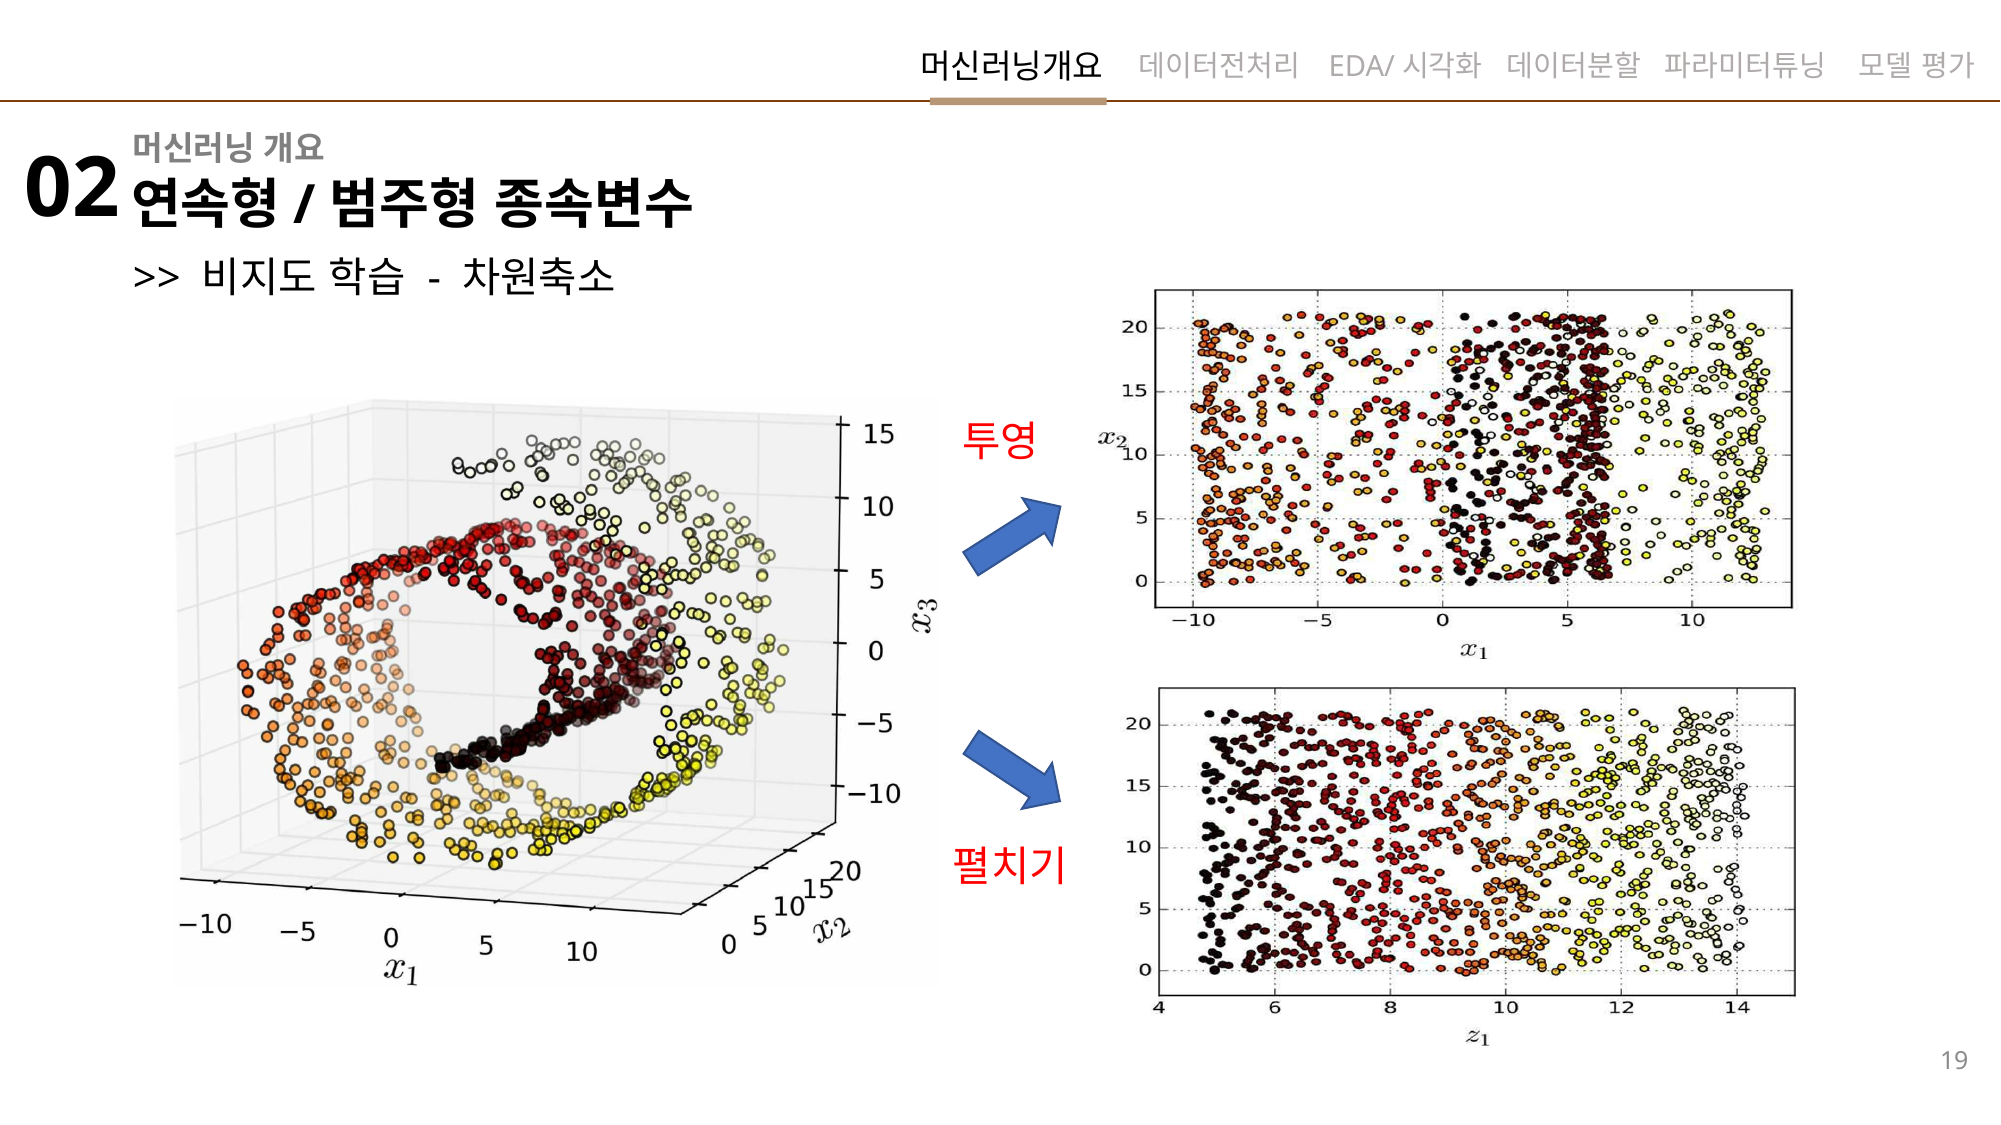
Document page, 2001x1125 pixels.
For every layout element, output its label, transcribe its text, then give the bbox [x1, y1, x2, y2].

text_box 투영 [947, 407, 1067, 472]
text_box [962, 729, 1062, 811]
text_box [961, 496, 1062, 577]
text_box [929, 102, 1108, 106]
text_box 머신러닝개요 [905, 37, 1145, 93]
text_box 파라미터튜닝 [1649, 39, 1844, 90]
text_box EDA/시각화 [1313, 39, 1491, 90]
picture [1090, 277, 1802, 662]
text_box 데이터분할 [1491, 39, 1649, 90]
text_box 연속형/범주형 종속변수 [116, 161, 725, 242]
text_box 데이터전처리 [1124, 39, 1313, 90]
list >> 비지도 학습 - 차원축소 [117, 249, 864, 964]
text_box 모델 평가 [1844, 39, 2000, 90]
slide_number 19 [1820, 1031, 1984, 1092]
text_box 머신러닝 개요 [117, 119, 650, 161]
picture [170, 388, 939, 989]
text_box 펼치기 [939, 832, 1102, 898]
picture [1115, 676, 1802, 1050]
text_box 02 [10, 125, 142, 241]
